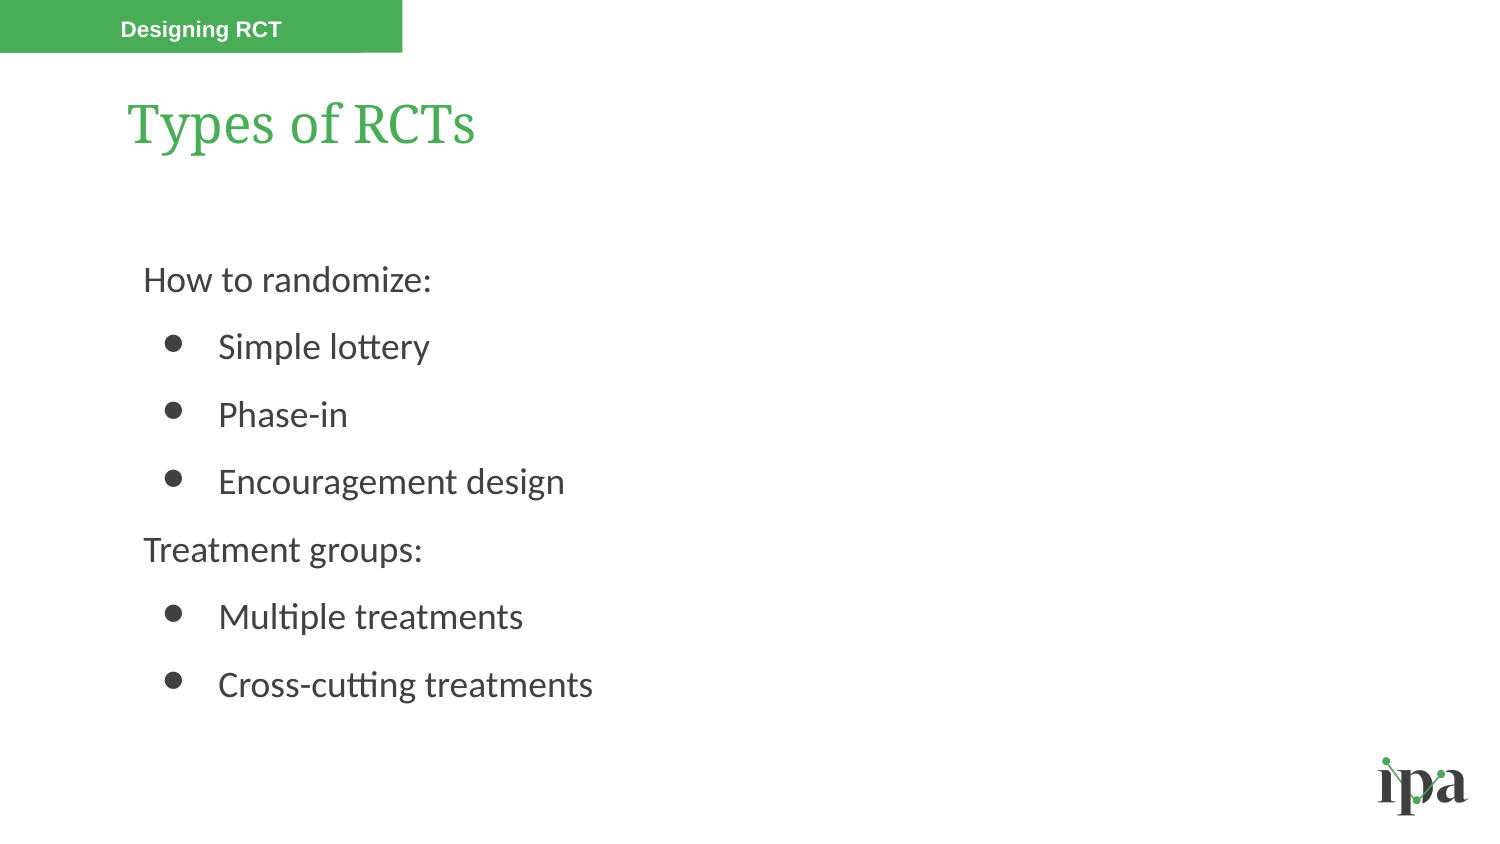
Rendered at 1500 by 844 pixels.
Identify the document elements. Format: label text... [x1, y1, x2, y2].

text_box How to randomize: Simple lottery Phase-in Encouragement design Treatment groups: Multiple treatments Cross-cutting treatments [128, 217, 1394, 720]
text_box Designing RCT [0, 0, 403, 53]
picture [1371, 752, 1473, 820]
title Types of RCTs [112, 75, 1407, 169]
